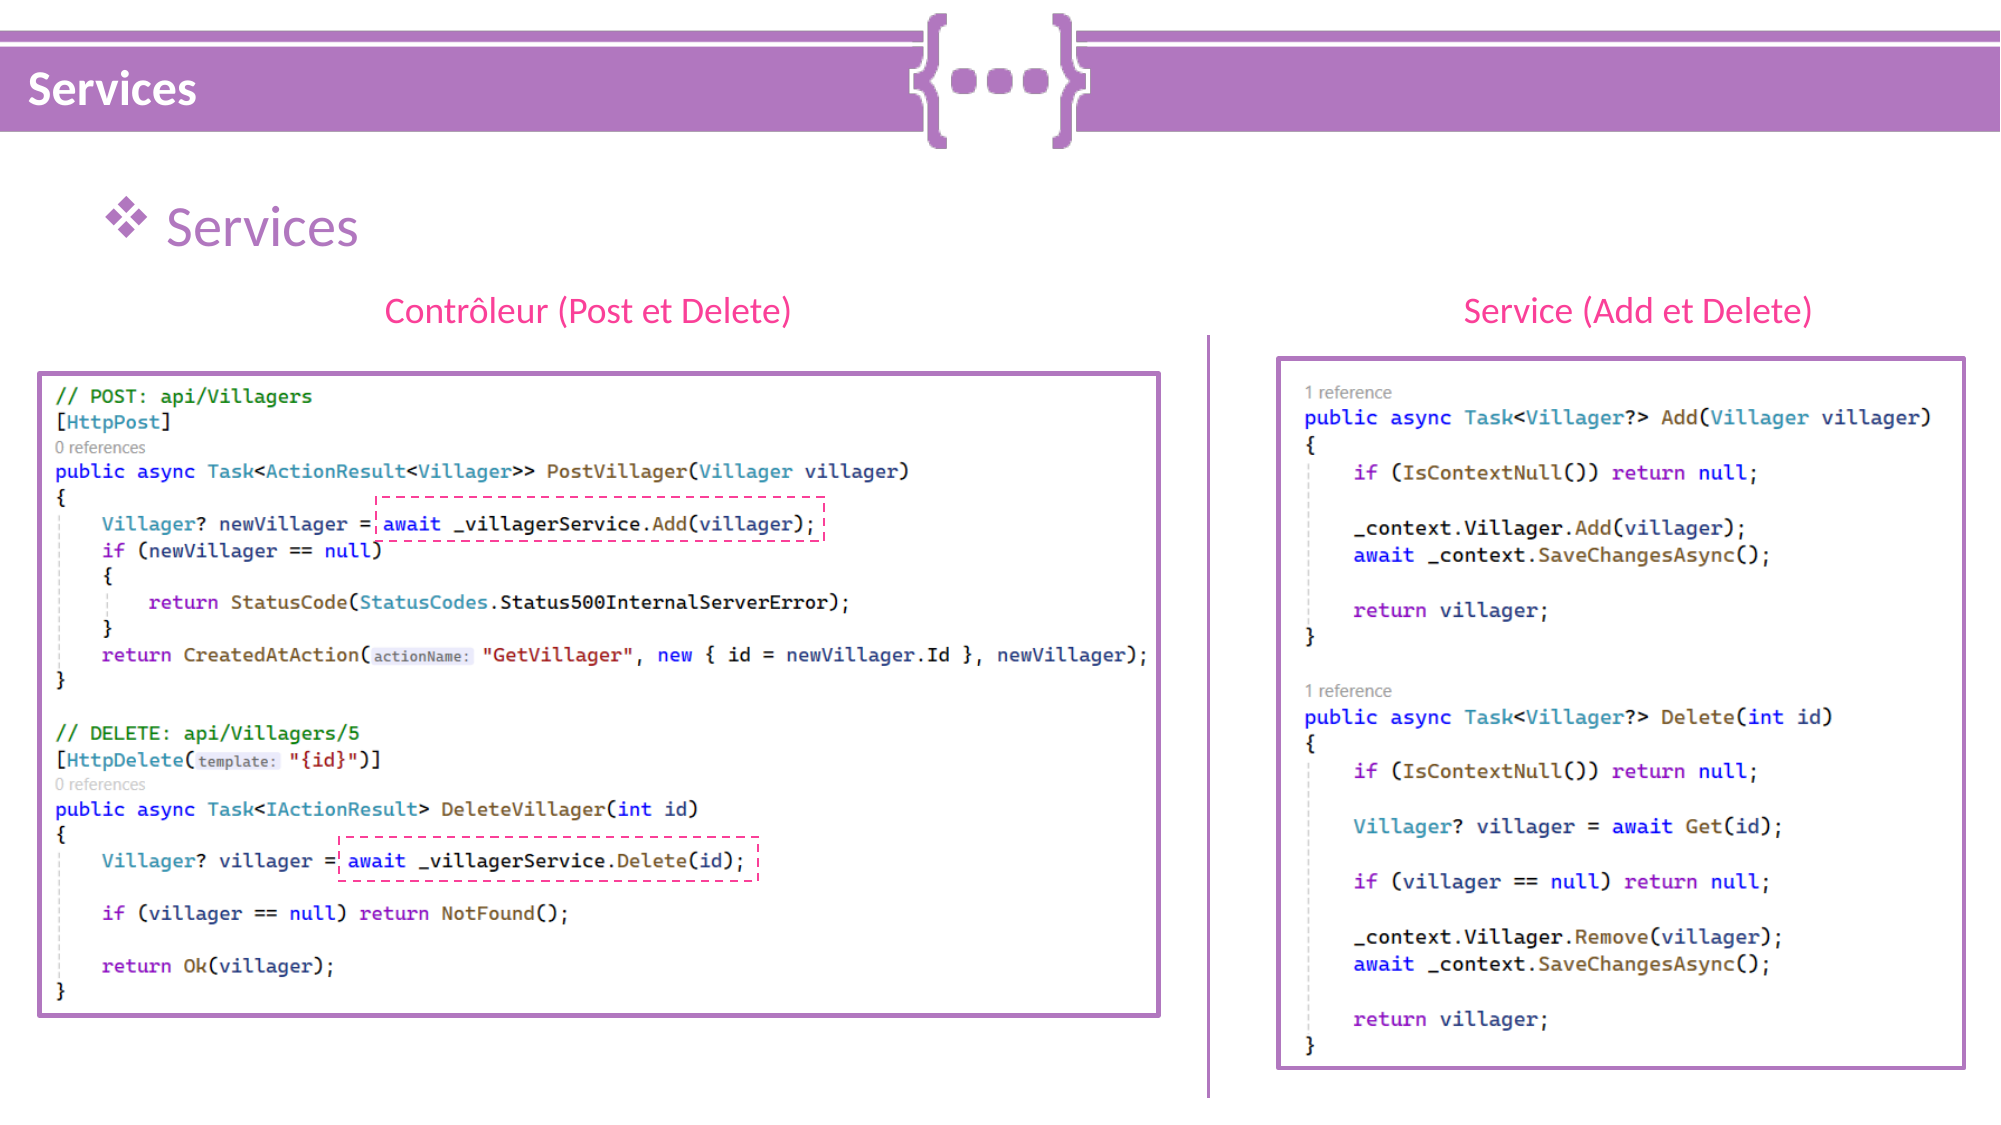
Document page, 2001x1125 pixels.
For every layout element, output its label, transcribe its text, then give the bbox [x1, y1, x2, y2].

list Services [85, 188, 1910, 1014]
picture [41, 375, 1156, 1014]
text_box Contrôleur (Post et Delete) [265, 278, 912, 339]
picture [1280, 361, 1962, 1066]
picture [0, 3, 2000, 160]
text_box Service (Add et Delete) [1315, 278, 1962, 339]
title Services [12, 58, 913, 120]
